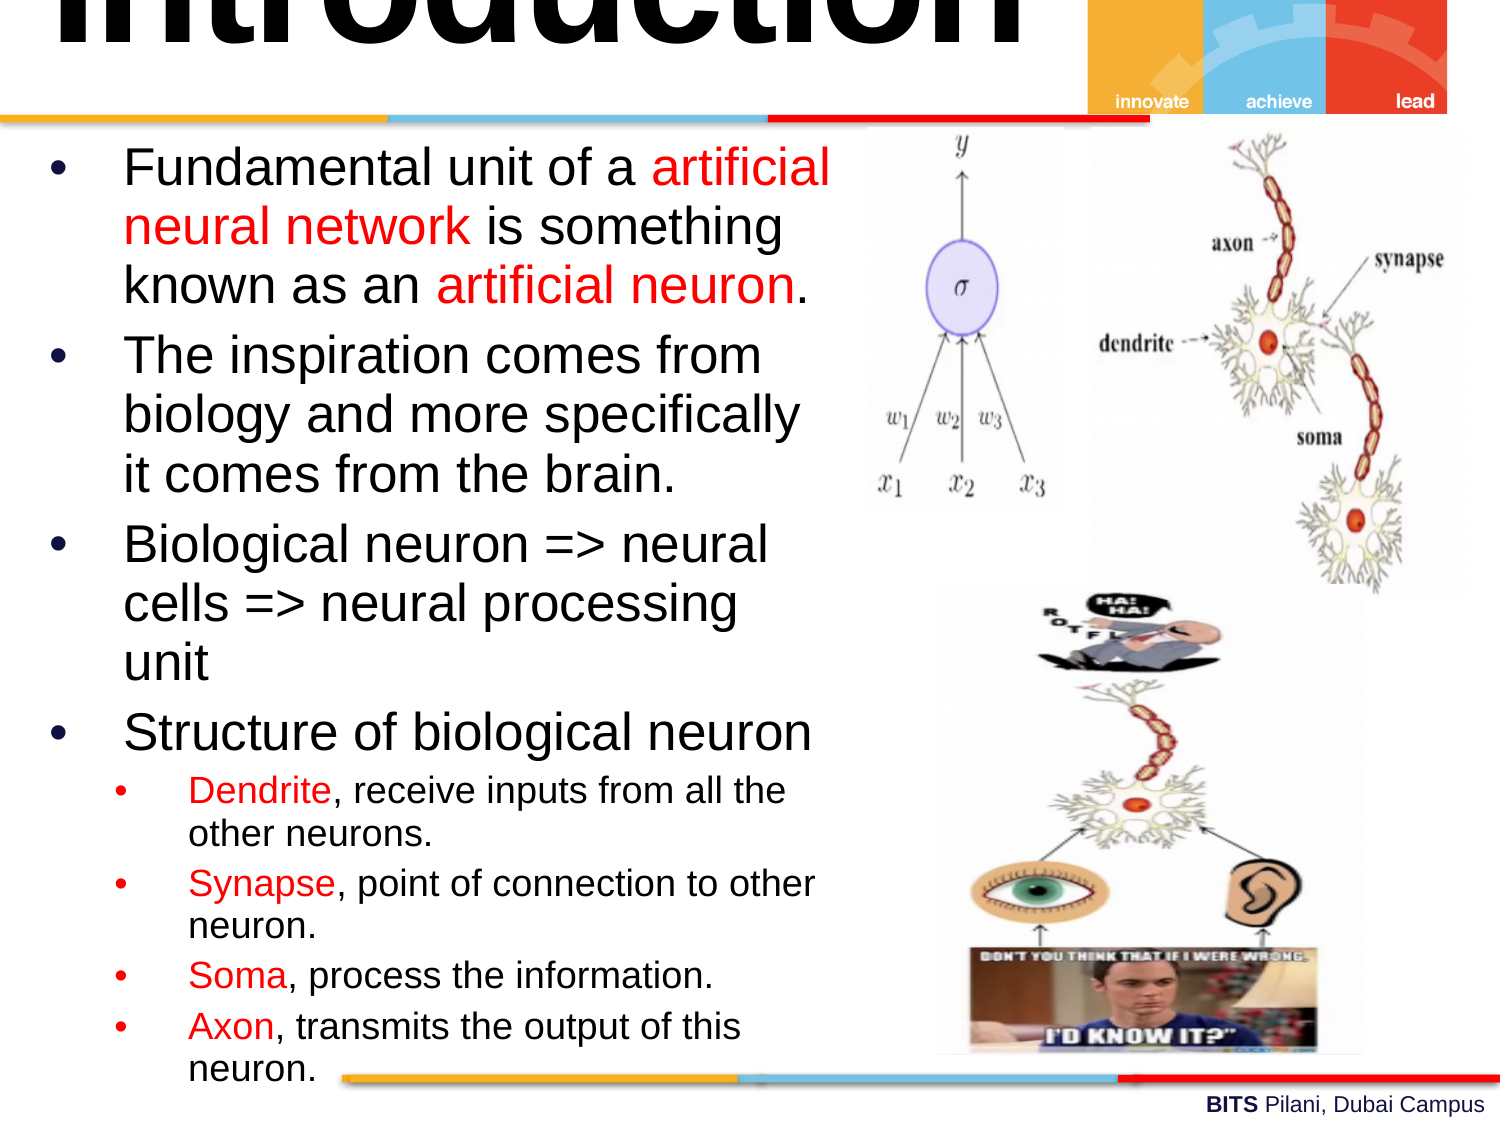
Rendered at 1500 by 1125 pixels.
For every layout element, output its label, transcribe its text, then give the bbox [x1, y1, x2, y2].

list Introduction [34, 27, 1073, 88]
picture [867, 126, 1063, 513]
picture [1087, 0, 1448, 114]
list Fundamental unit of a artificial neural network is something known as an artificial neuron. The inspiration comes from biology and more specifically it comes from the brain. Biological neuron => neural cells => neural processing unit Structure of biological neuron Dendrite, receive inputs from all the other neurons. Synapse, point of connection to other neuron. Soma, process the information. Axon, transmits the output of this neuron. [34, 129, 850, 1098]
picture [937, 126, 1466, 1056]
